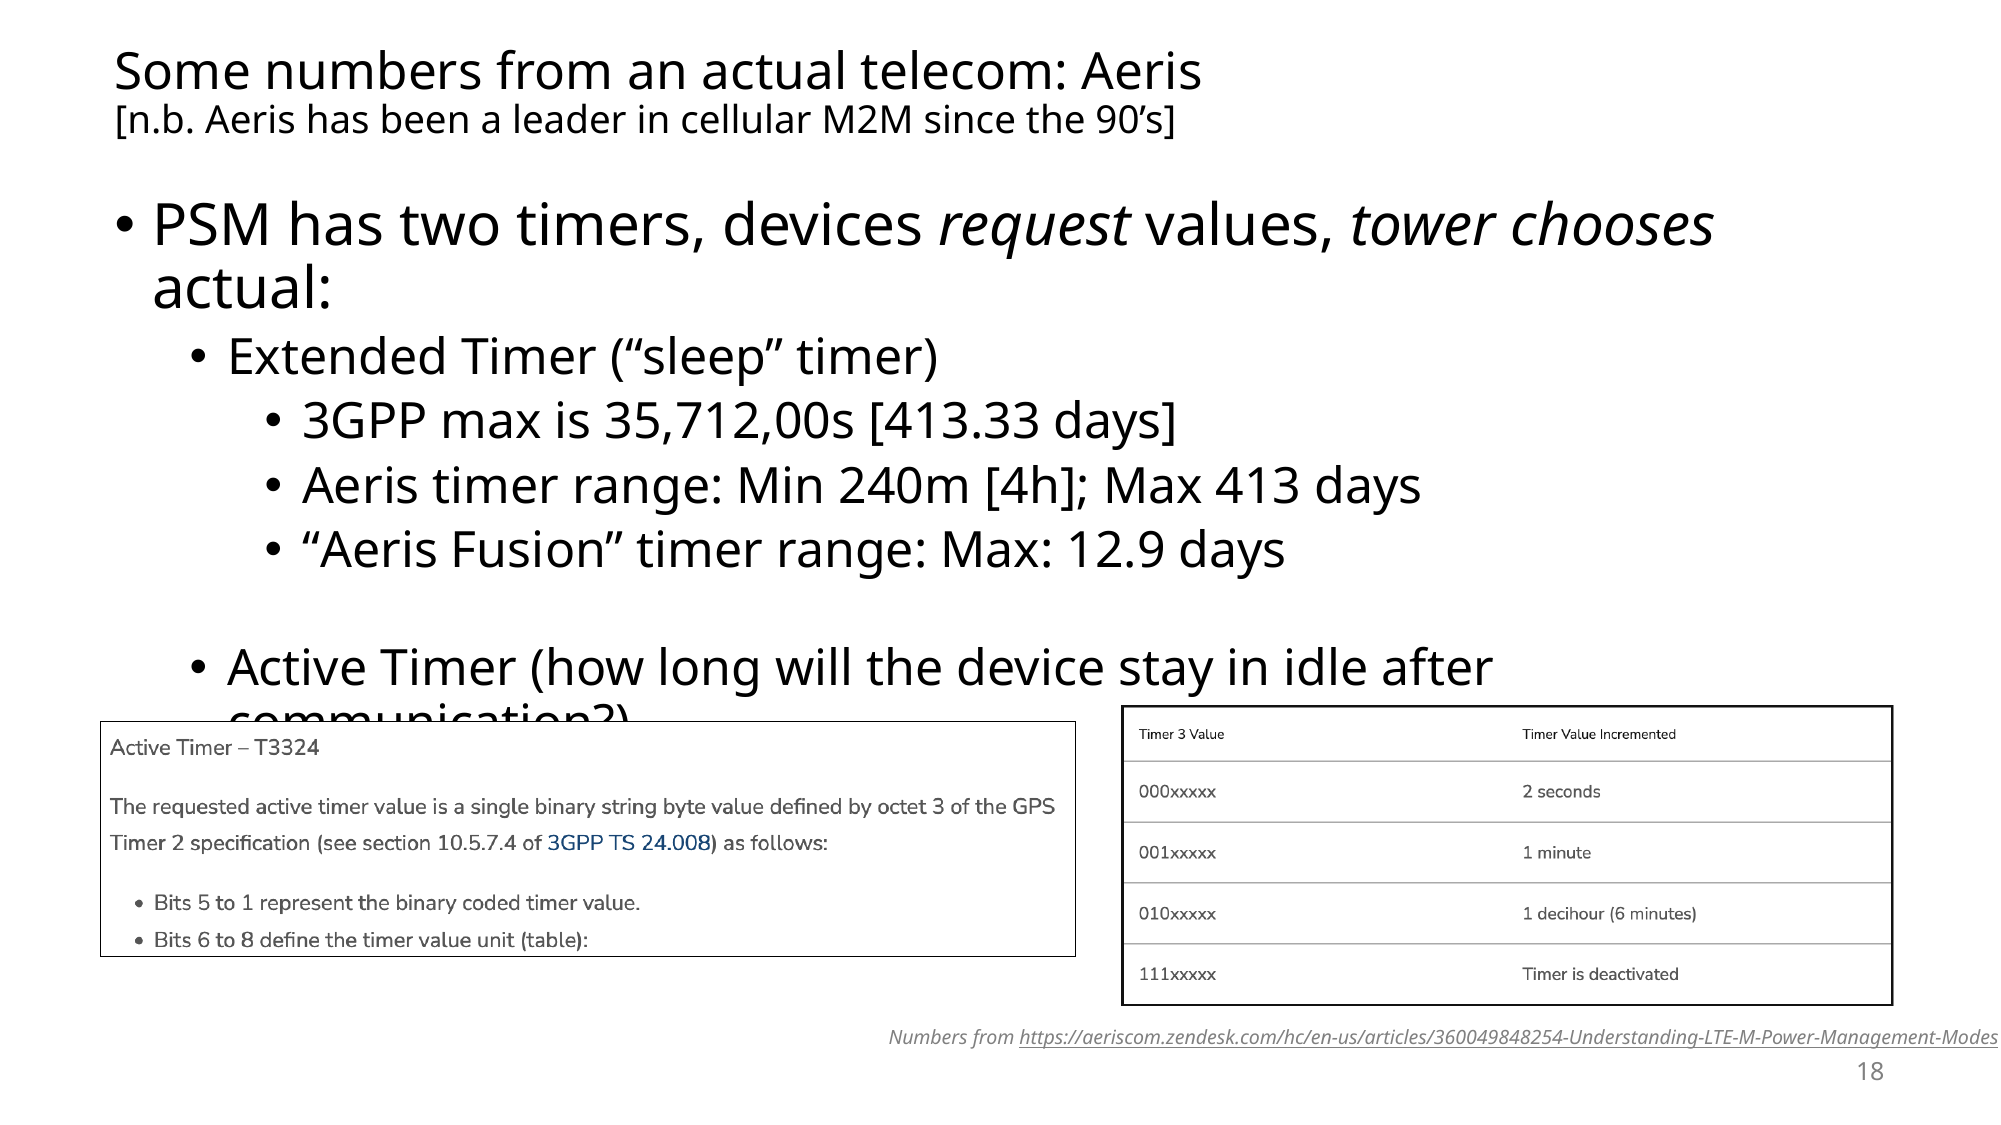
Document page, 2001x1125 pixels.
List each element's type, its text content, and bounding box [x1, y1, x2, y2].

picture [100, 720, 1076, 957]
picture [1115, 701, 1897, 1009]
title Some numbers from an actual telecom: Aeris [n.b. Aeris has been a leader in cellular M2M since the 90’s] [99, 37, 1900, 150]
text_box Numbers from https://aeriscom.zendesk.com/hc/en-us/articles/360049848254-Understanding-LTE-M-Power-Management-Modes [873, 1017, 2000, 1060]
slide_number 18 [1749, 1060, 1900, 1103]
list PSM has two timers, devices request values, tower chooses actual: Extended Timer (“sleep” timer) 3GPP max is 35,712,00s [413.33 days] Aeris timer range: Min 240m [4h]; Max 413 days “Aeris Fusion” timer range: Max: 12.9 days Active Timer (how long will the device stay in idle after communication?) Seconds or minutes [99, 187, 1900, 1013]
